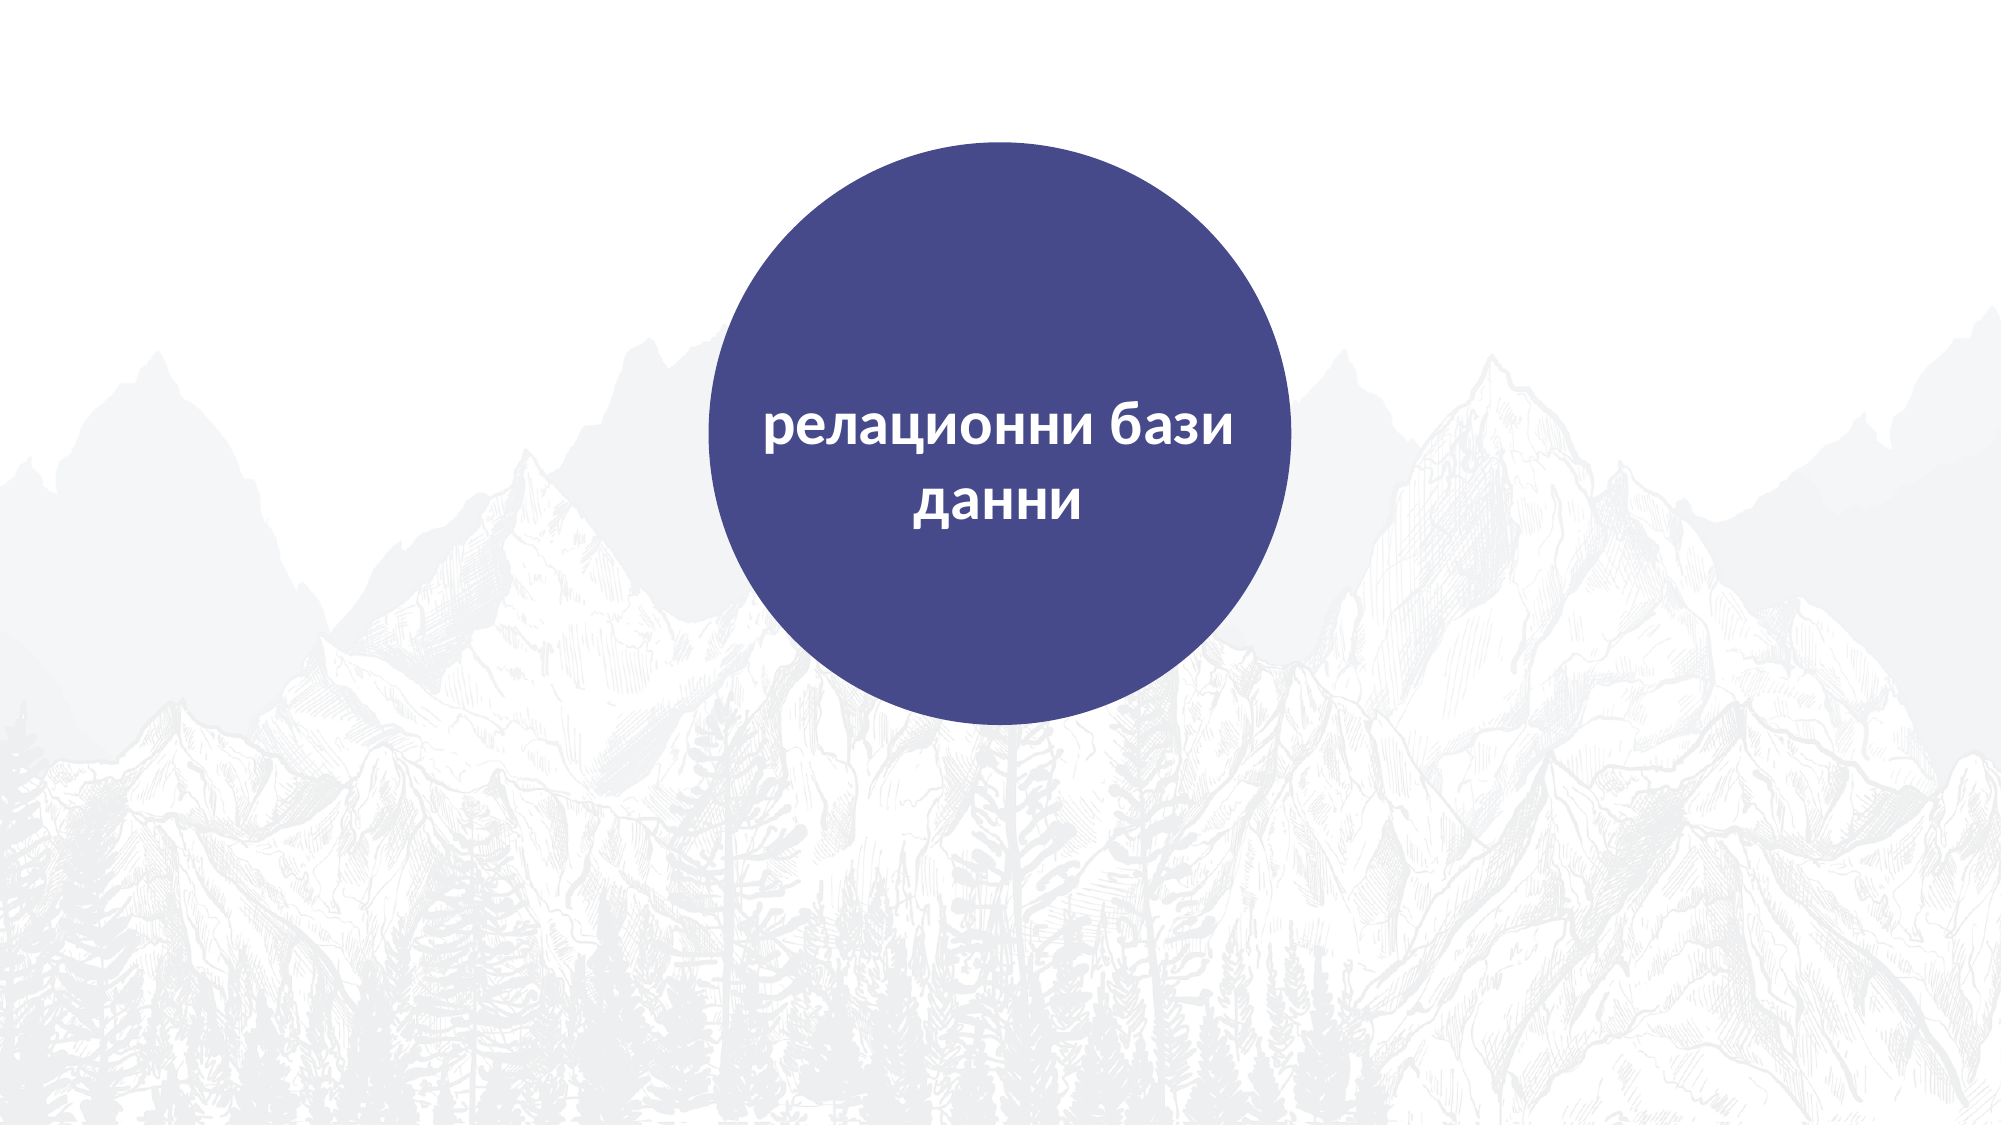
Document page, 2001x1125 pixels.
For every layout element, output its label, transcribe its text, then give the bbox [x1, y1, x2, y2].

text_box релационни бази данни [721, 367, 1277, 569]
